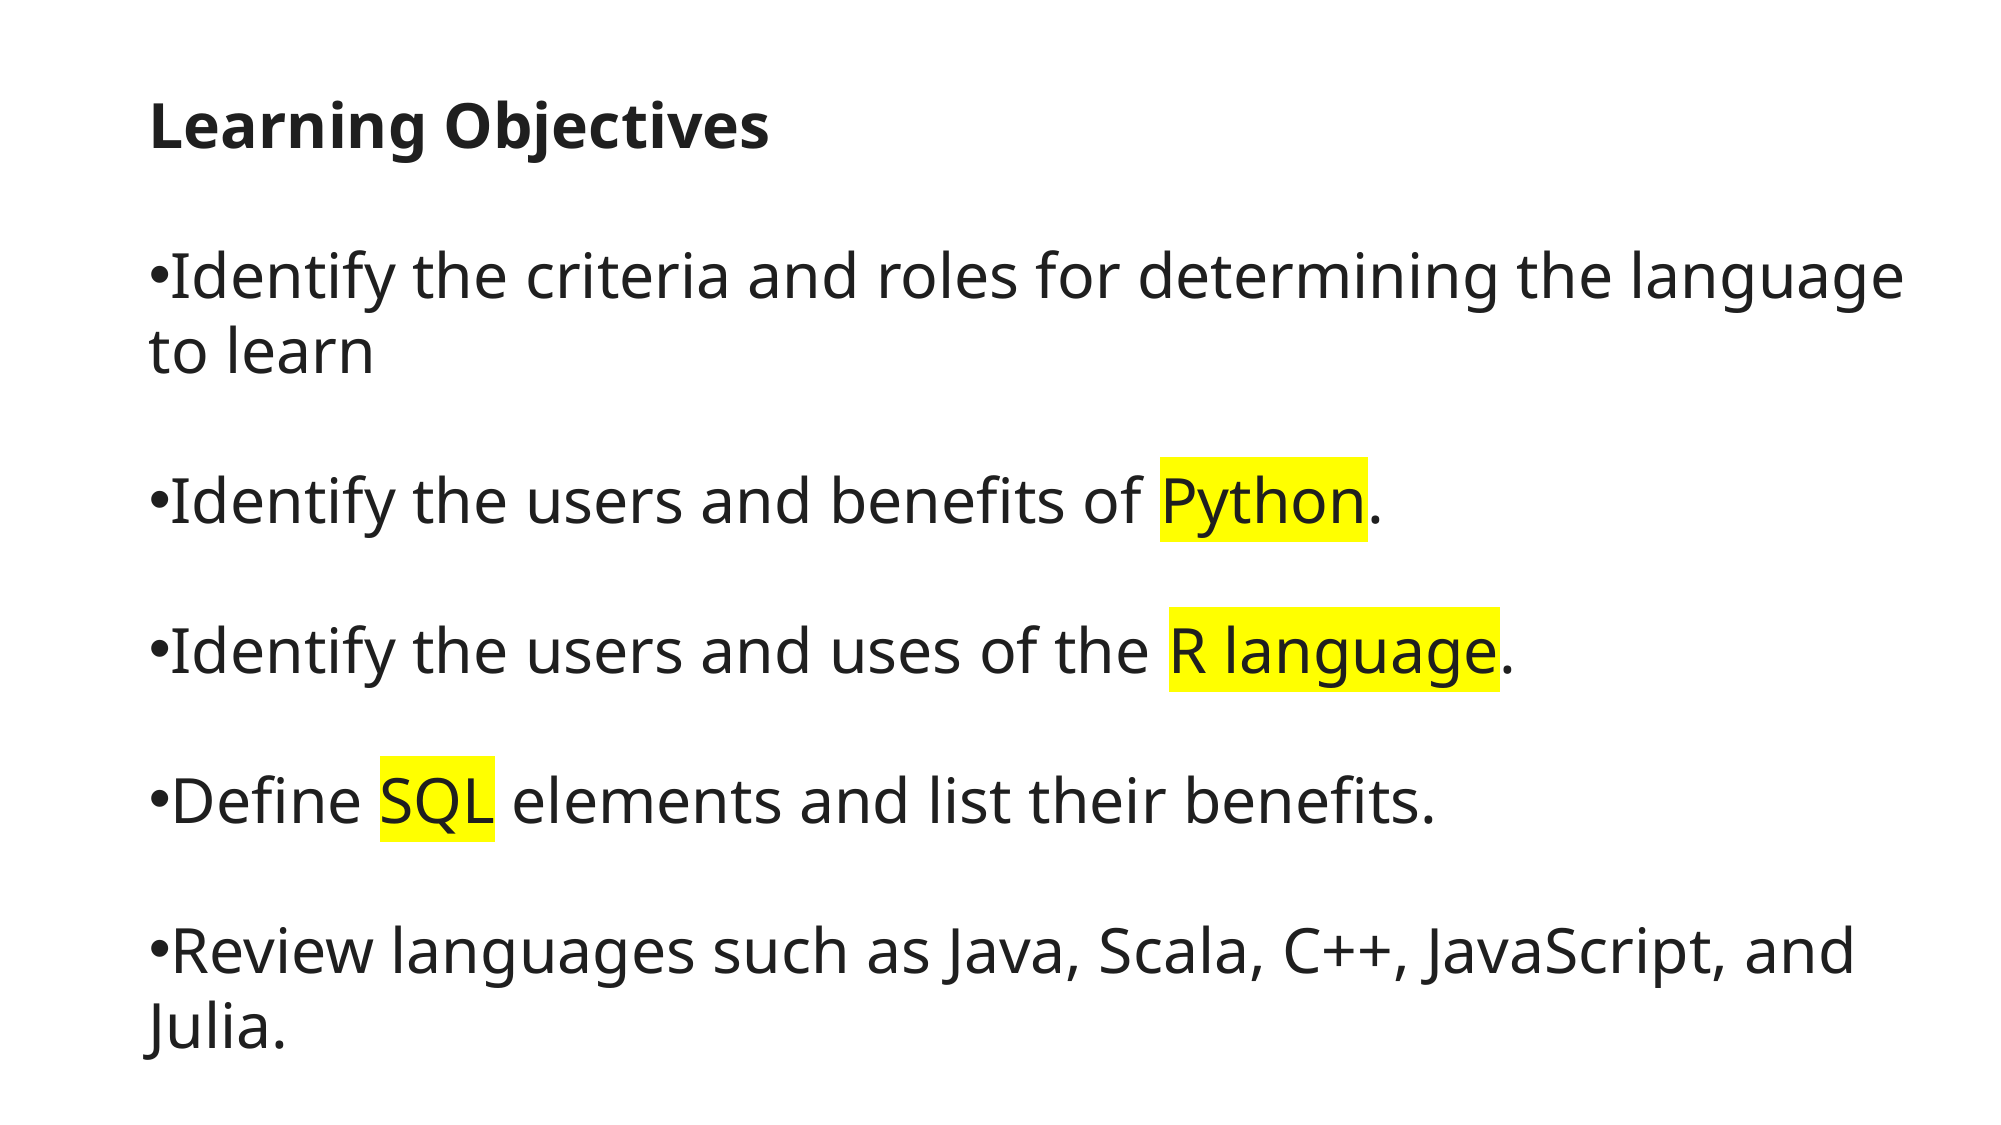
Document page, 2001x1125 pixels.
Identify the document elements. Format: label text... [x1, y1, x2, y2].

text_box Learning Objectives Identify the criteria and roles for determining the language to learn Identify the users and benefits of Python. Identify the users and uses of the R language. Define SQL elements and list their benefits. Review languages such as Java, Scala, C++, JavaScript, and Julia. List the global communities for connecting with other users. [133, 79, 1972, 1125]
